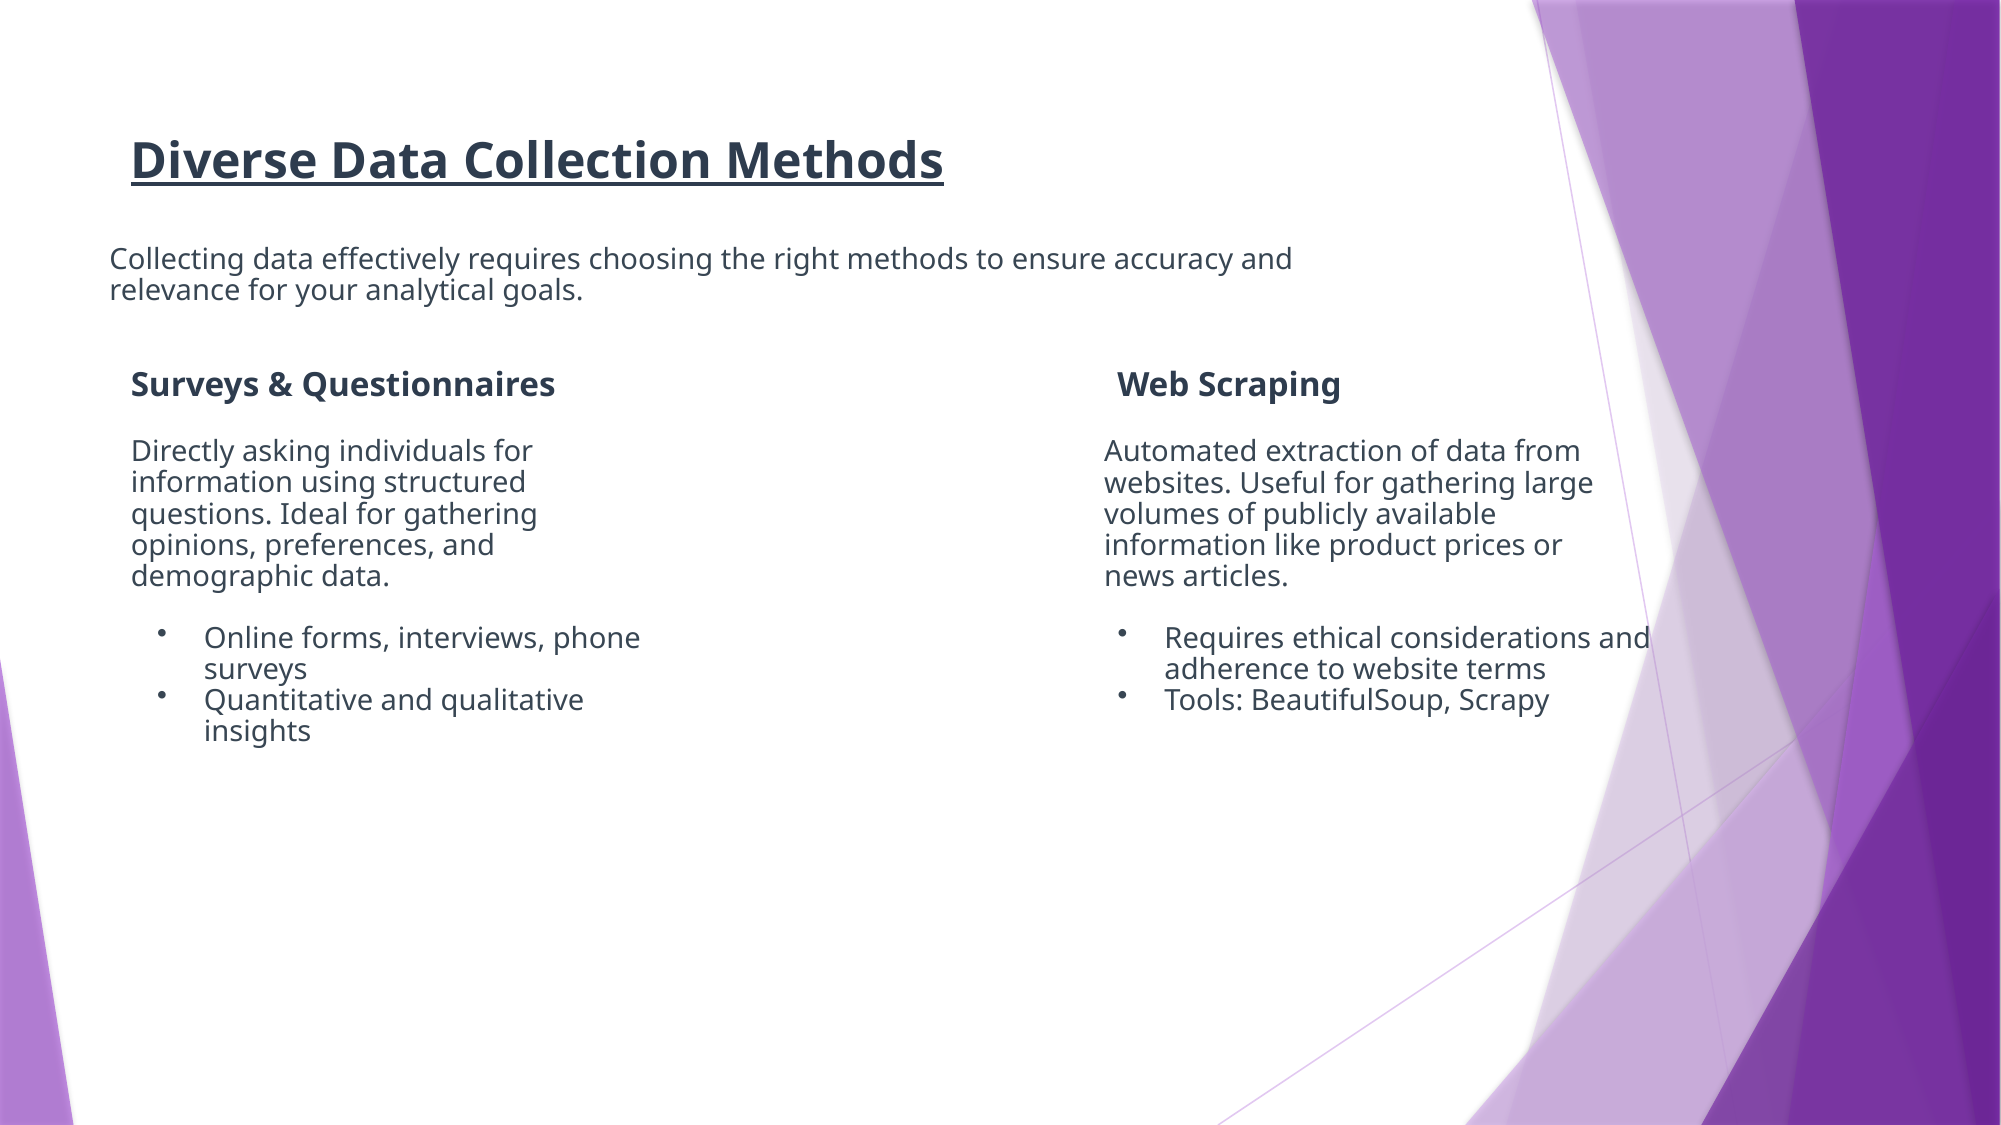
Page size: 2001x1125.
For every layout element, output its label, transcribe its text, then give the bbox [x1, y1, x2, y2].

text_box Collecting data effectively requires choosing the right methods to ensure accuracy and relevance for your analytical goals. [109, 244, 1738, 276]
text_box Directly asking individuals for information using structured questions. Ideal for gathering opinions, preferences, and demographic data. [130, 436, 666, 531]
text_box Online forms, interviews, phone surveys Quantitative and qualitative insights [157, 622, 692, 692]
text_box Surveys & Questionnaires [130, 366, 464, 404]
text_box Web Scraping [1117, 366, 1413, 404]
text_box Automated extraction of data from websites. Useful for gathering large volumes of publicly available information like product prices or news articles. [1104, 436, 1639, 563]
text_box Diverse Data Collection Methods [130, 130, 803, 190]
text_box Requires ethical considerations and adherence to website terms Tools: BeautifulSoup, Scrapy [1117, 622, 1652, 723]
